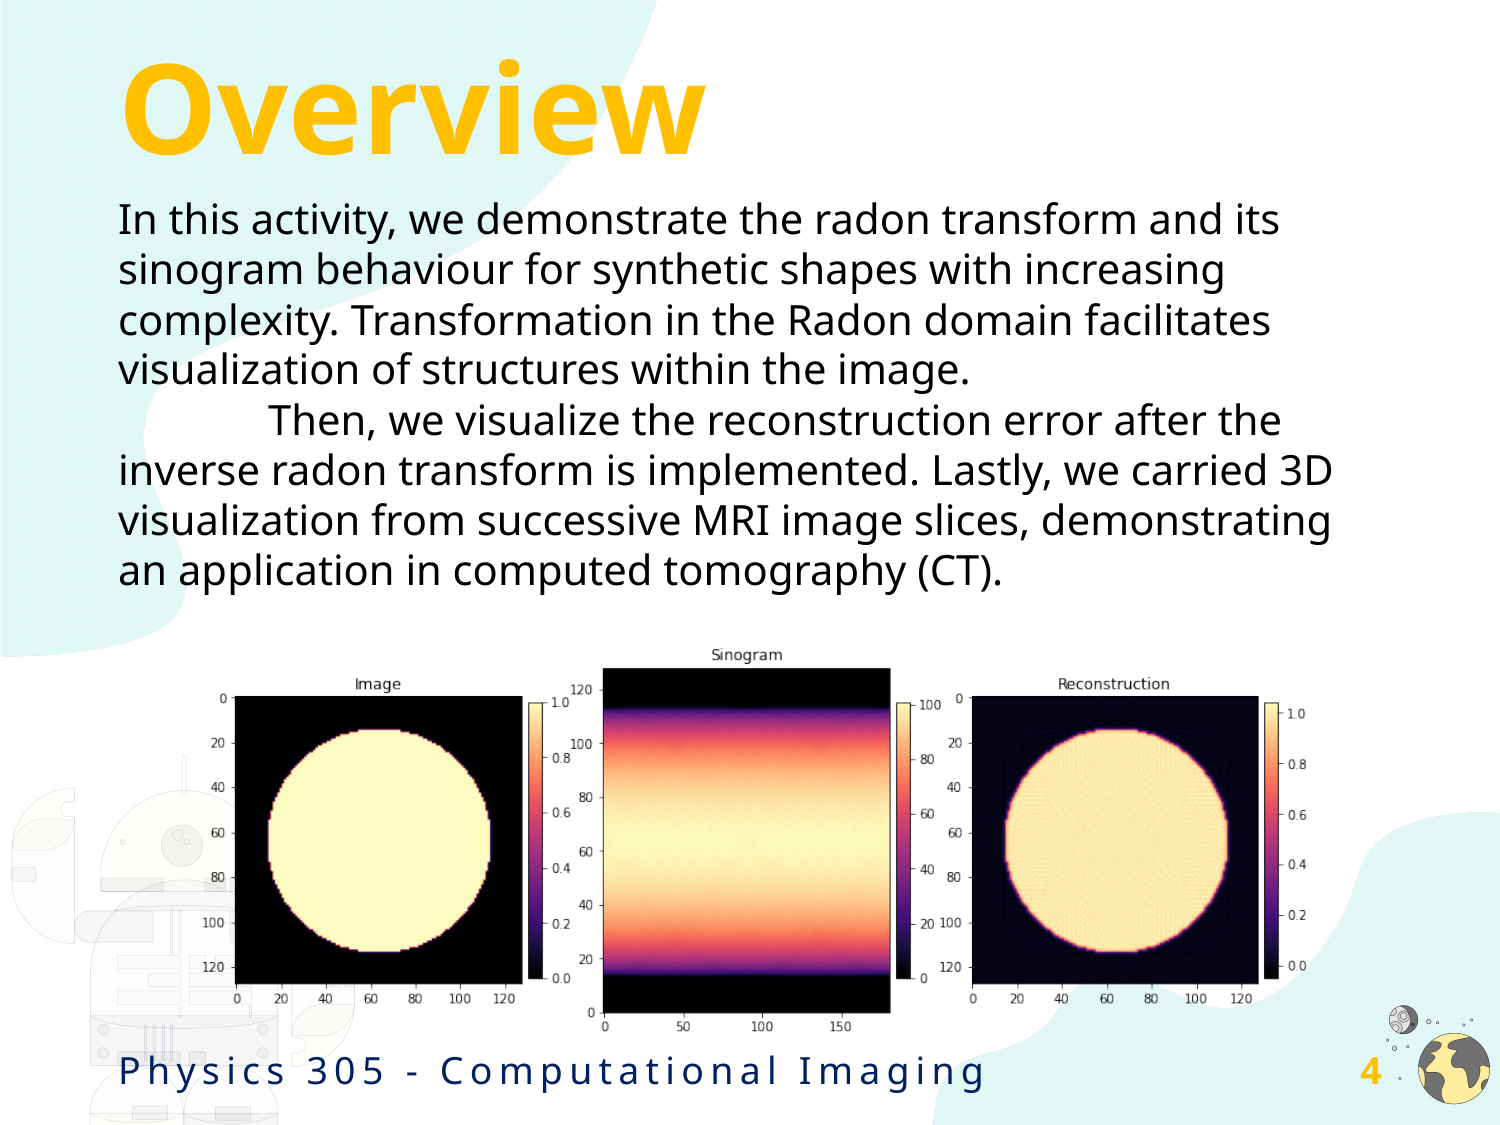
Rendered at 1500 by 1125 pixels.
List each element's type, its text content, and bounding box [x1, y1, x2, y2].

picture [0, 0, 1500, 1125]
slide_number 4 [1244, 1042, 1397, 1103]
list In this activity, we demonstrate the radon transform and its sinogram behaviour for synthetic shapes with increasing complexity. Transformation in the Radon domain facilitates visualization of structures within the image. Then, we visualize the reconstruction error after the inverse radon transform is implemented. Lastly, we carried 3D visualization from successive MRI image slices, demonstrating an application in computed tomography (CT). [103, 185, 1397, 1014]
title Overview [103, 59, 1397, 169]
footer Physics 305 - Computational Imaging [103, 1042, 1222, 1103]
